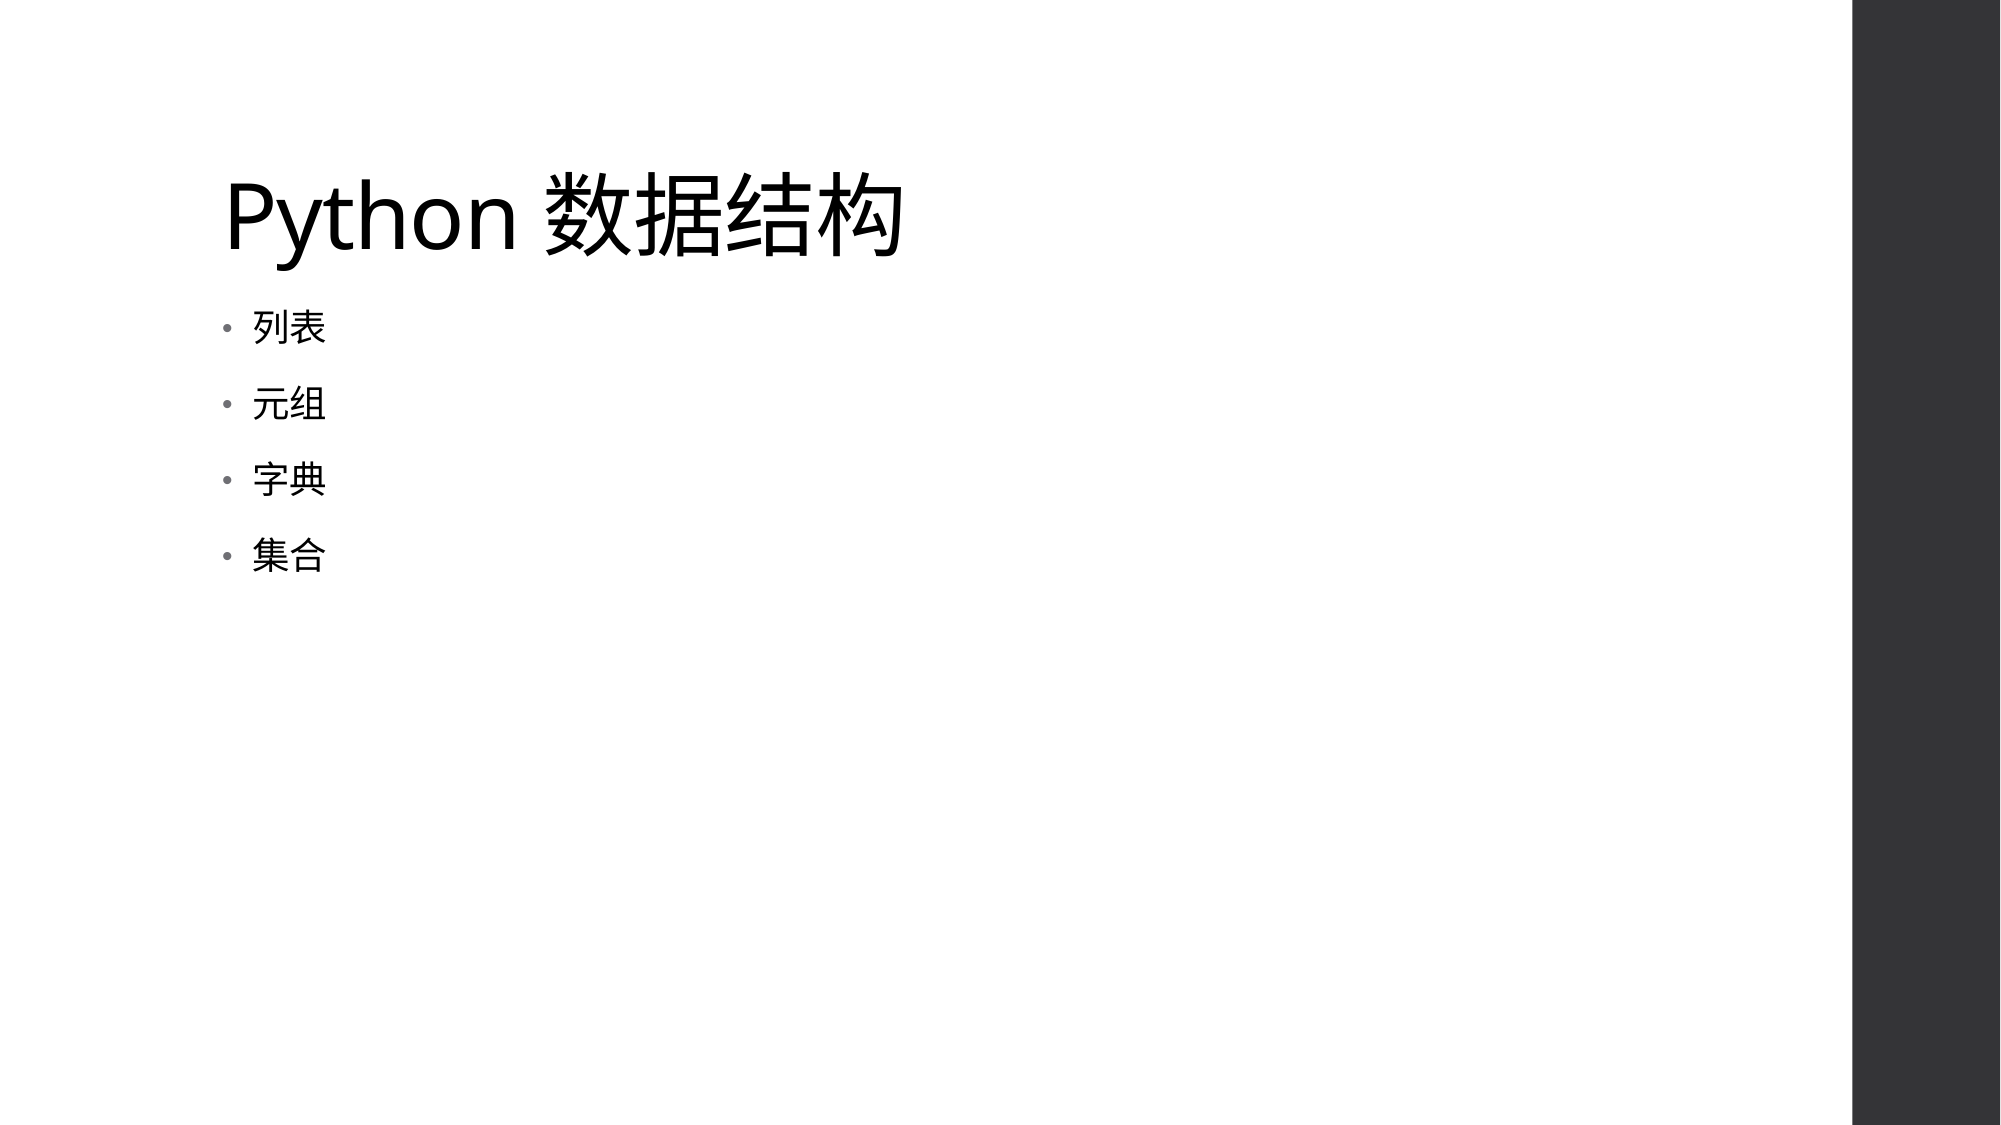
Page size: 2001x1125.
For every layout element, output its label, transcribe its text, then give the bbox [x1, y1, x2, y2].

title Python数据结构 [206, 60, 1797, 278]
list 列表 元组 字典 集合 [206, 299, 1617, 1014]
